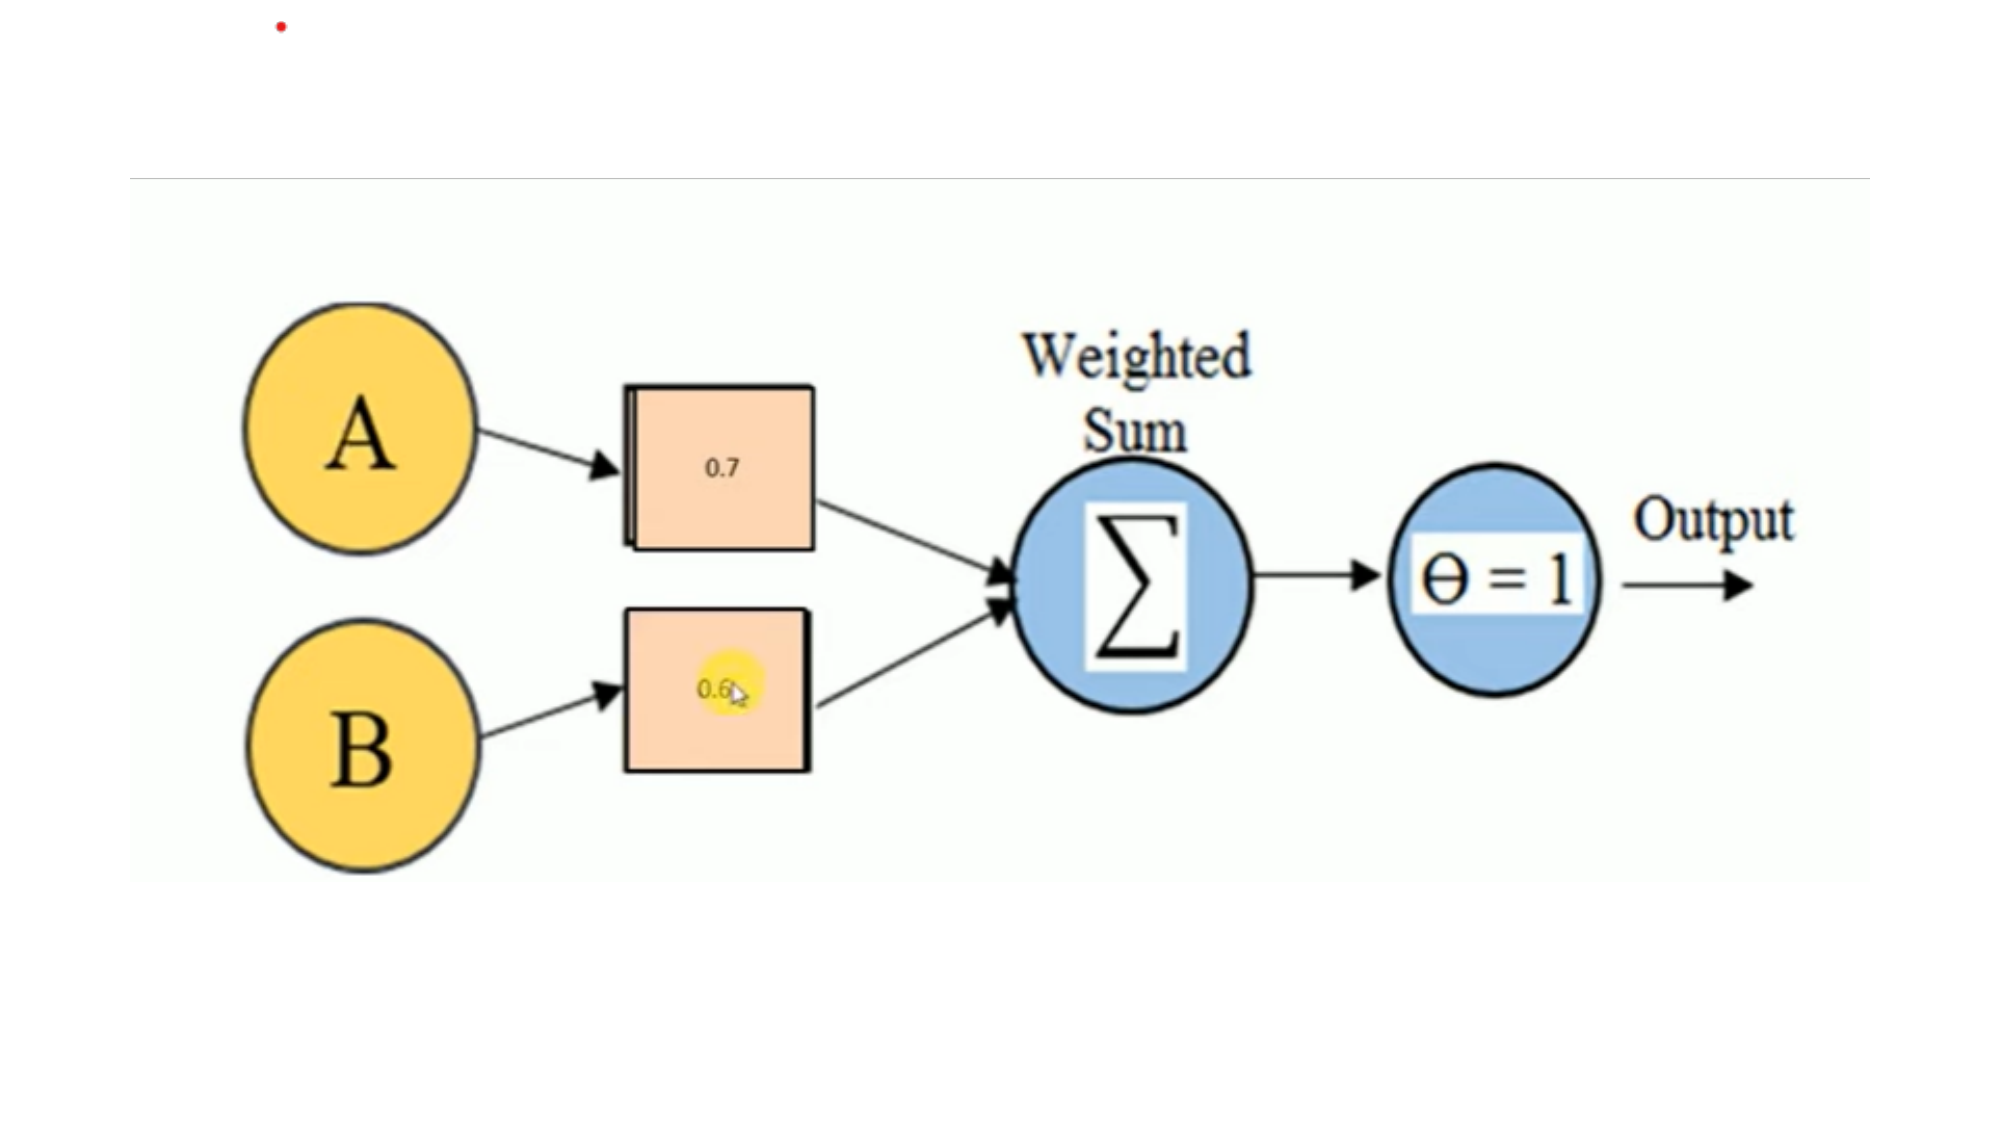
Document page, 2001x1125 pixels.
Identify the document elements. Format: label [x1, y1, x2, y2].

picture [130, 21, 1870, 882]
